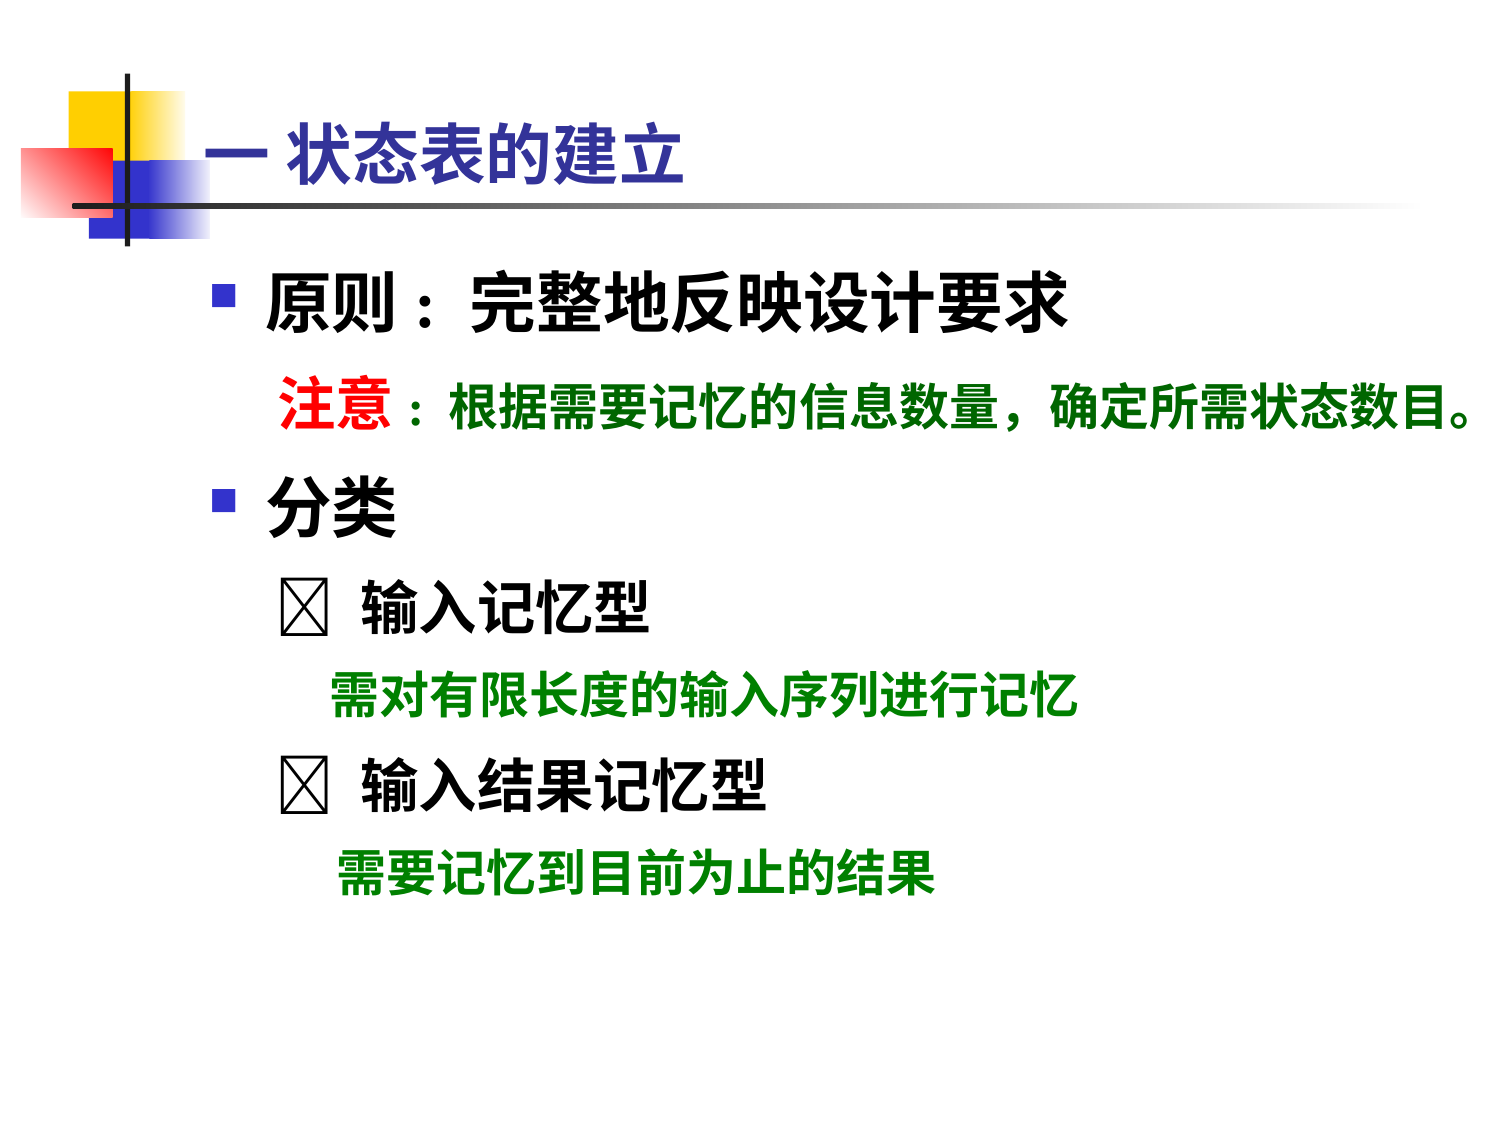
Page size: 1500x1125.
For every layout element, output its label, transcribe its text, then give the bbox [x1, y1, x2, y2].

list 原则: 完整地反映设计要求 注意: 根据需要记忆的信息数量，确定所需状态数目。 分类  输入记忆型 需对有限长度的输入序列进行记忆  输入结果记忆型 需要记忆到目前为止的结果 [193, 237, 1469, 1006]
title 一 状态表的建立 [188, 12, 1468, 200]
